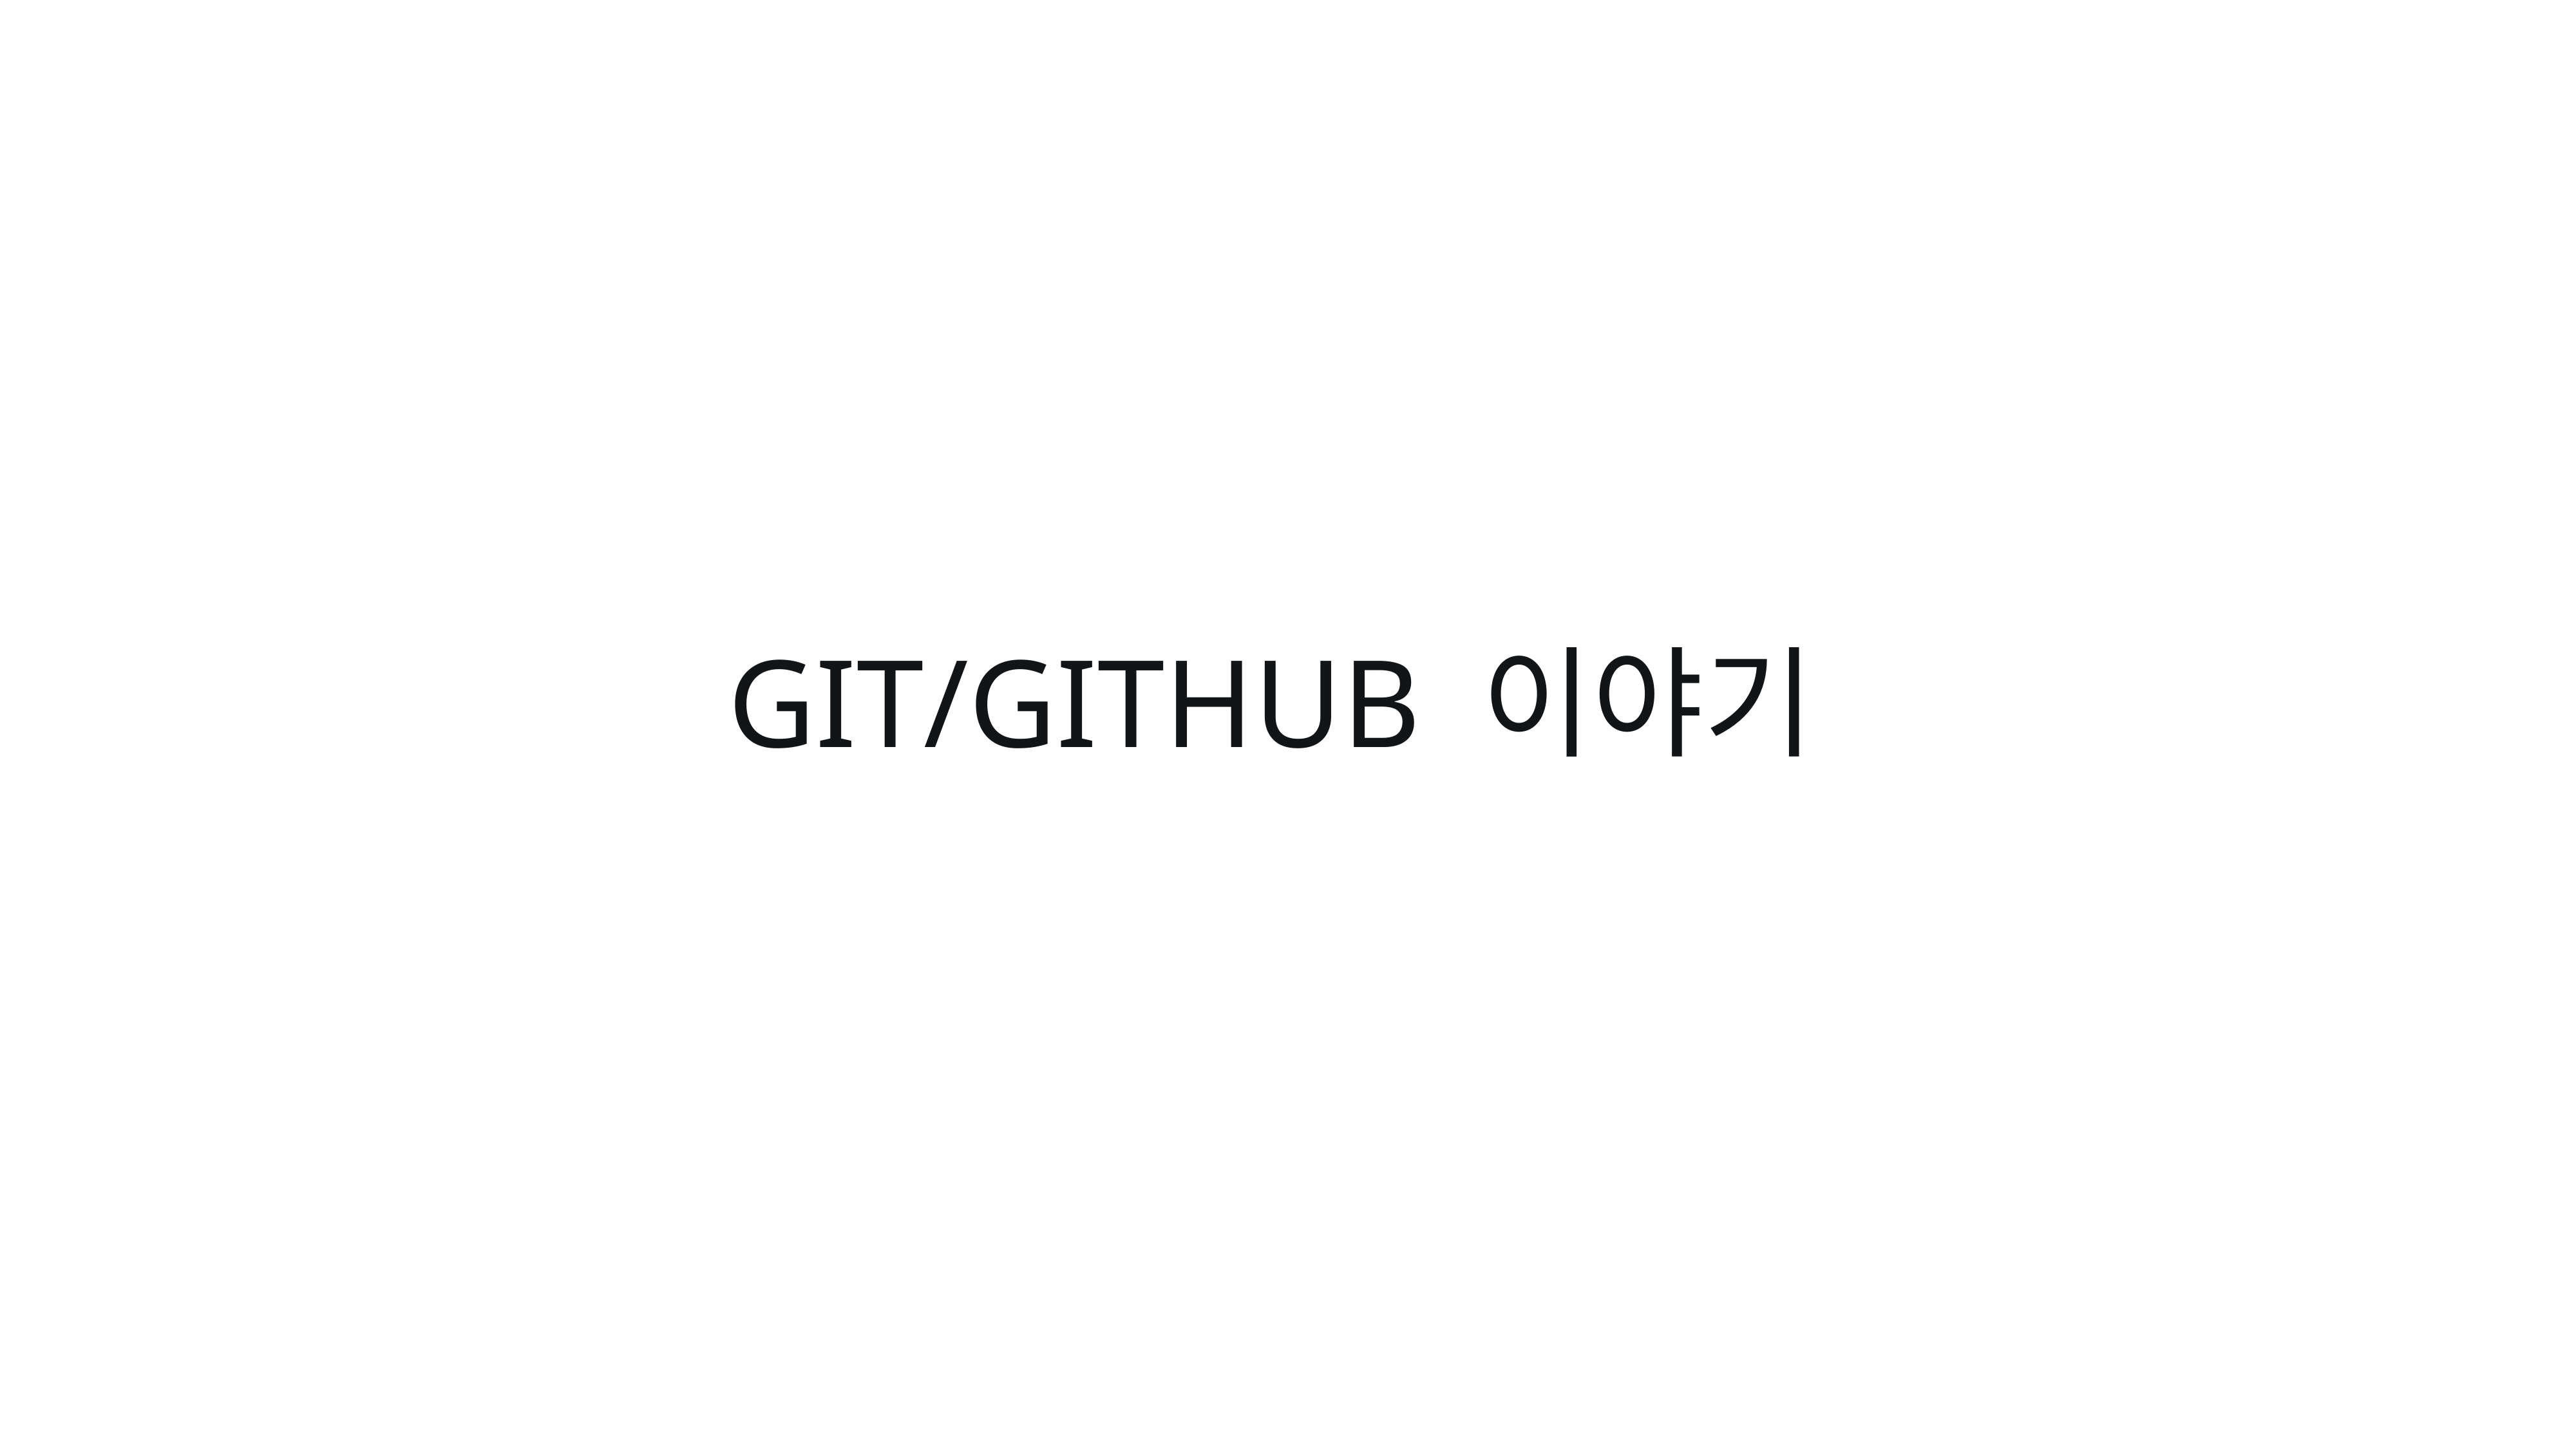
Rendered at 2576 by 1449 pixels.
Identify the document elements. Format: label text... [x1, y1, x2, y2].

text_box GIT/GITHUB 이야기 [409, 592, 2167, 777]
